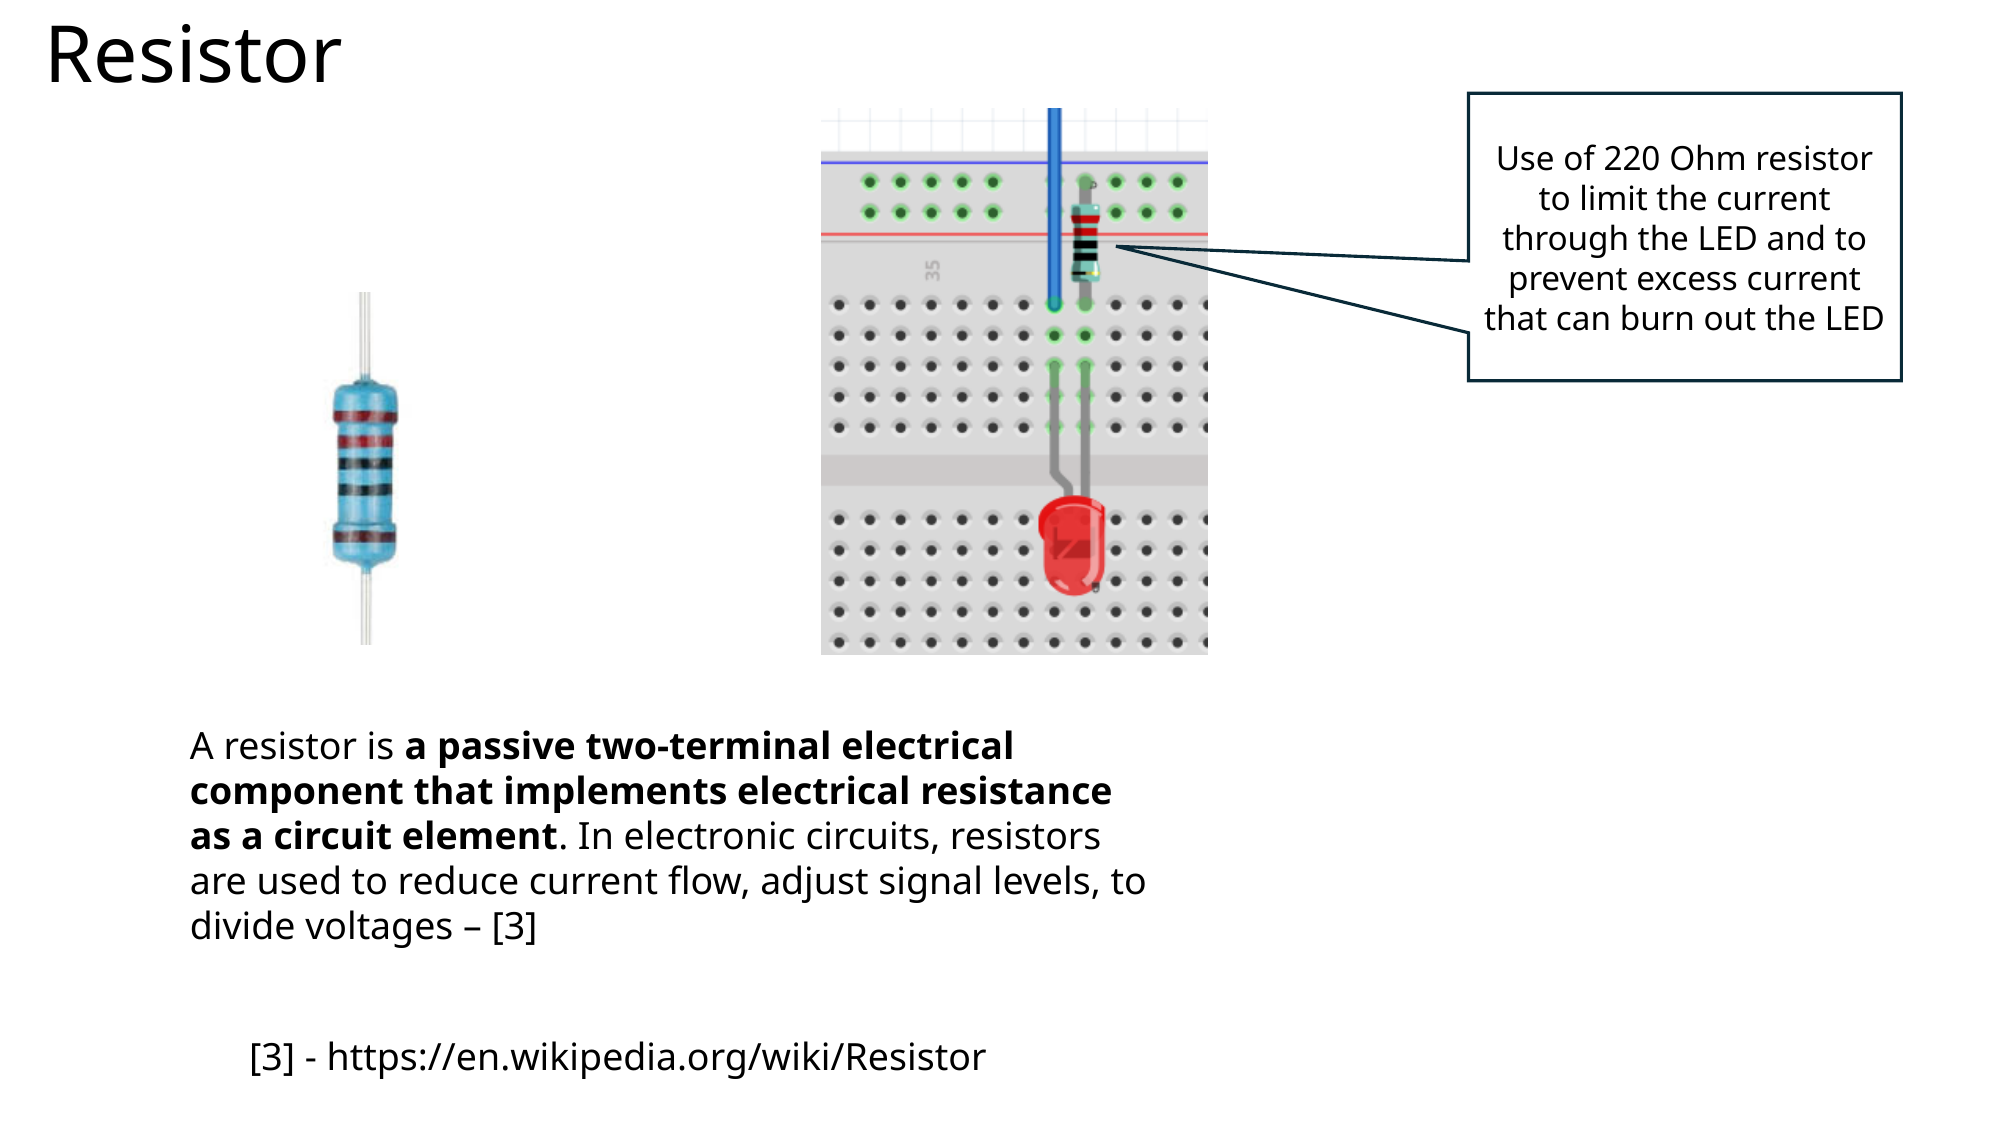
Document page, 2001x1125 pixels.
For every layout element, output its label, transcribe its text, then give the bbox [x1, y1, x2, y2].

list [209, 292, 562, 645]
text_box [3] - https://en.wikipedia.org/wiki/Resistor [234, 1025, 1235, 1086]
text_box A resistor is a passive two-terminal electrical component that implements electrical resistance as a circuit element. In electronic circuits, resistors are used to reduce current flow, adjust signal levels, to divide voltages – [3] [175, 714, 1176, 955]
title Resistor [29, 7, 1263, 108]
text_box Use of 220 Ohm resistor to limit the current through the LED and to prevent excess current that can burn out the LED [1209, 91, 1903, 383]
picture [821, 107, 1209, 656]
